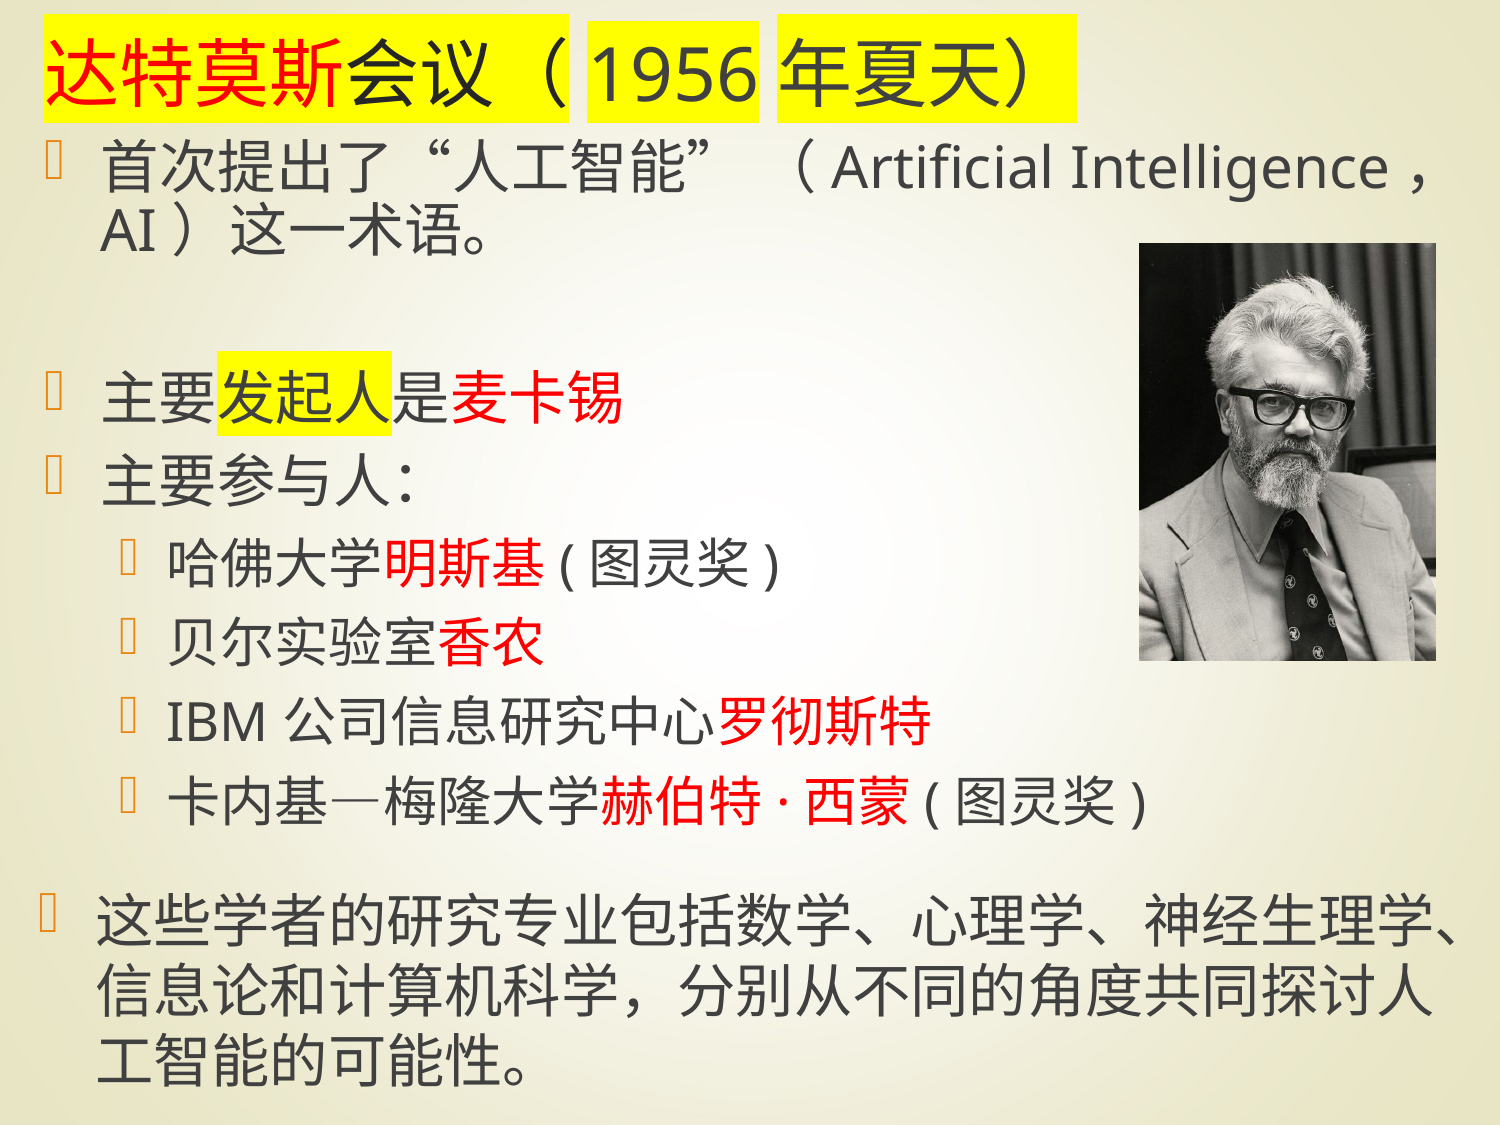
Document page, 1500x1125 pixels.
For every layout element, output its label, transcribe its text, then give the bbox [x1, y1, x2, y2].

title 达特莫斯会议（1956年夏天） [29, 19, 1111, 130]
picture [0, 0, 1500, 1125]
list 首次提出了“人工智能” （Artificial Intelligence，AI）这一术语。 主要发起人是麦卡锡 主要参与人： 哈佛大学明斯基(图灵奖) 贝尔实验室香农 IBM公司信息研究中心罗彻斯特 卡内基—梅隆大学赫伯特·西蒙(图灵奖) [29, 130, 1492, 876]
picture [1139, 243, 1436, 661]
text_box 这些学者的研究专业包括数学、心理学、神经生理学、信息论和计算机科学，分别从不同的角度共同探讨人工智能的可能性。 [24, 876, 1500, 1125]
